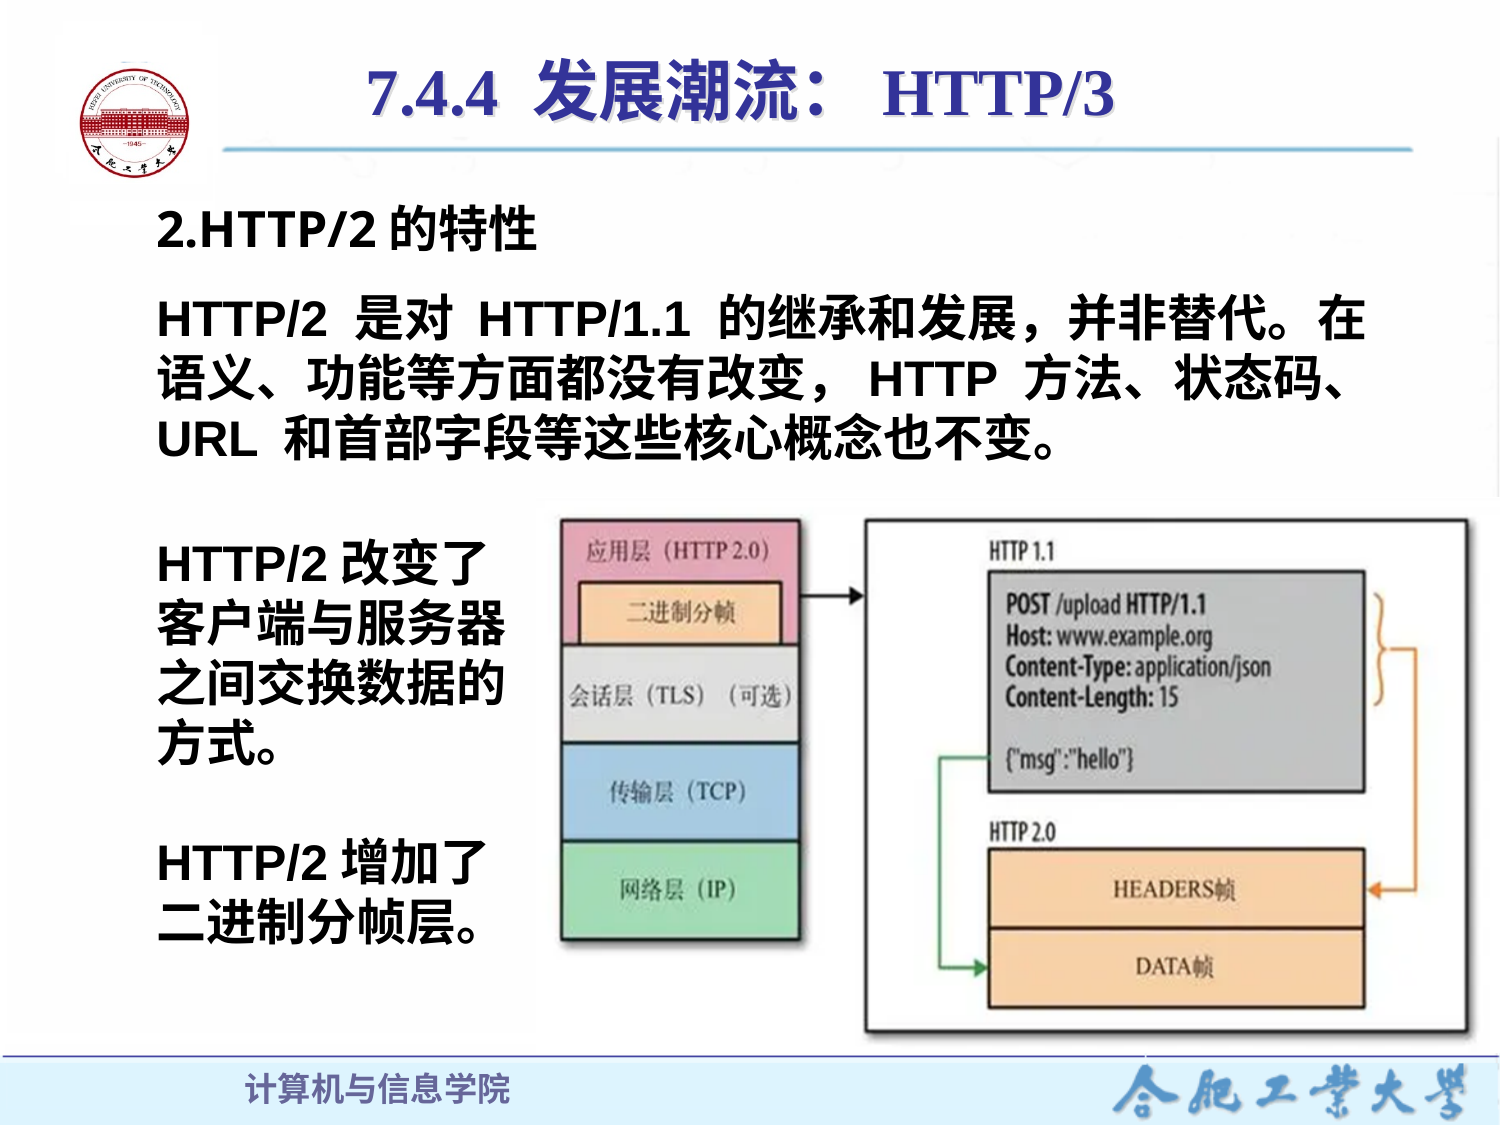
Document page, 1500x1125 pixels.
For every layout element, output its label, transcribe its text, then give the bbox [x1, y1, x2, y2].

text_box 2.HTTP/2的特性 [141, 190, 622, 265]
text_box HTTP/2 是对 HTTP/1.1 的继承和发展，并非替代。在语义、功能等方面都没有改变，HTTP 方法、状态码、URL 和首部字段等这些核心概念也不变。 [141, 279, 1400, 475]
text_box HTTP/2改变了客户端与服务器之间交换数据的方式。 [141, 523, 536, 779]
picture [0, 0, 1500, 1125]
text_box 7.4.4 发展潮流：HTTP/3 [159, 32, 1322, 145]
text_box HTTP/2增加了二进制分帧层。 [141, 823, 531, 958]
